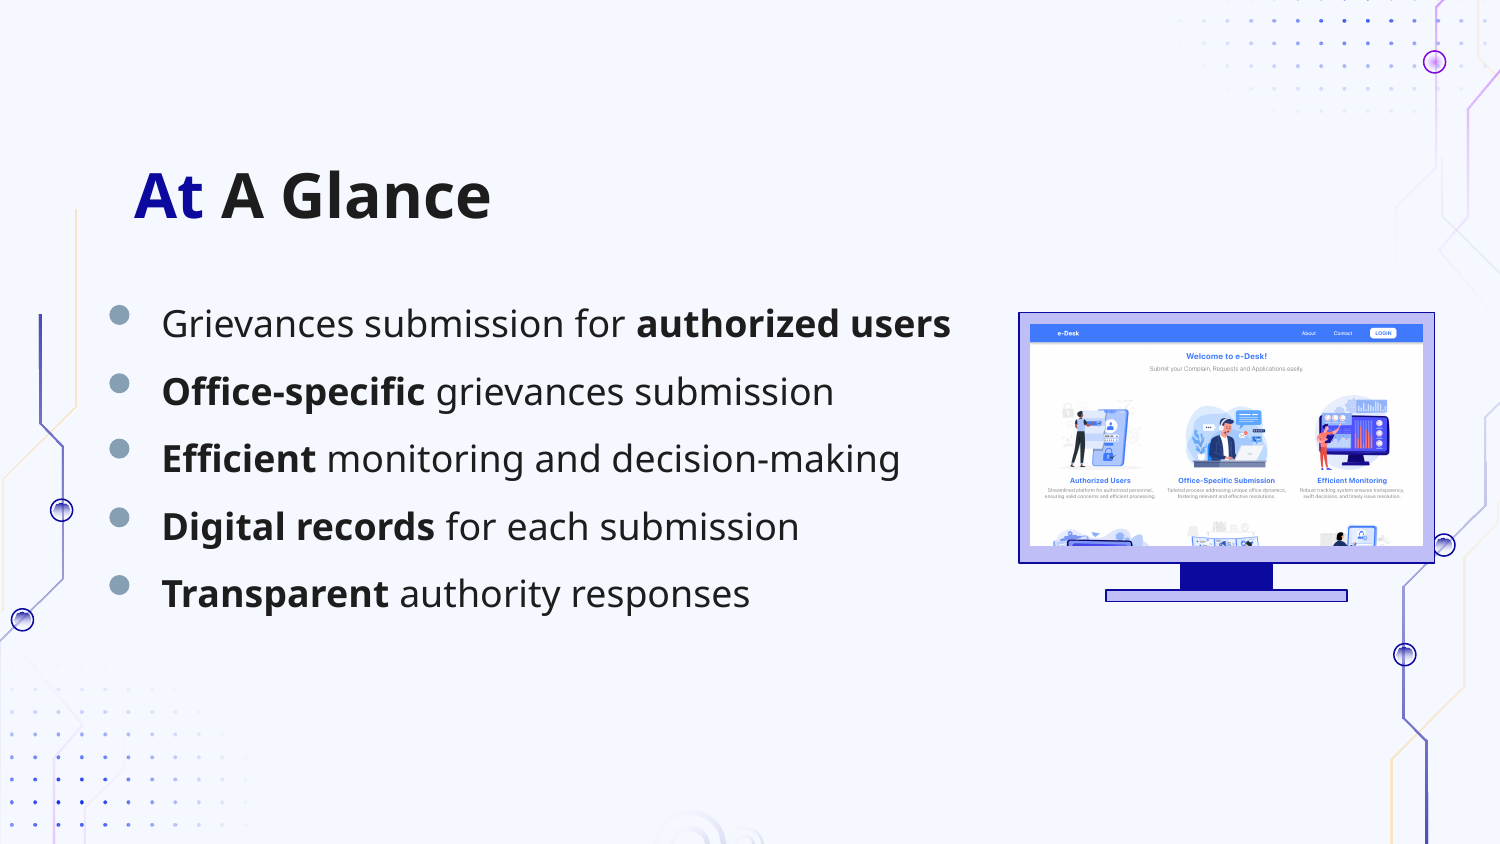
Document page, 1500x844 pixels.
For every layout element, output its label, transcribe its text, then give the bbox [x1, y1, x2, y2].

text_box [110, 576, 128, 594]
text_box [110, 508, 128, 526]
text_box [110, 440, 128, 458]
text_box Grievances submission for authorized users Office-specific grievances submission Efficient monitoring and decision-making Digital records for each submission Transparent authority responses [146, 262, 1009, 564]
text_box At A Glance [119, 141, 1384, 236]
text_box [110, 374, 128, 392]
picture [1161, 0, 1500, 136]
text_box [1018, 312, 1435, 602]
picture [1, 634, 277, 844]
text_box [110, 306, 128, 324]
